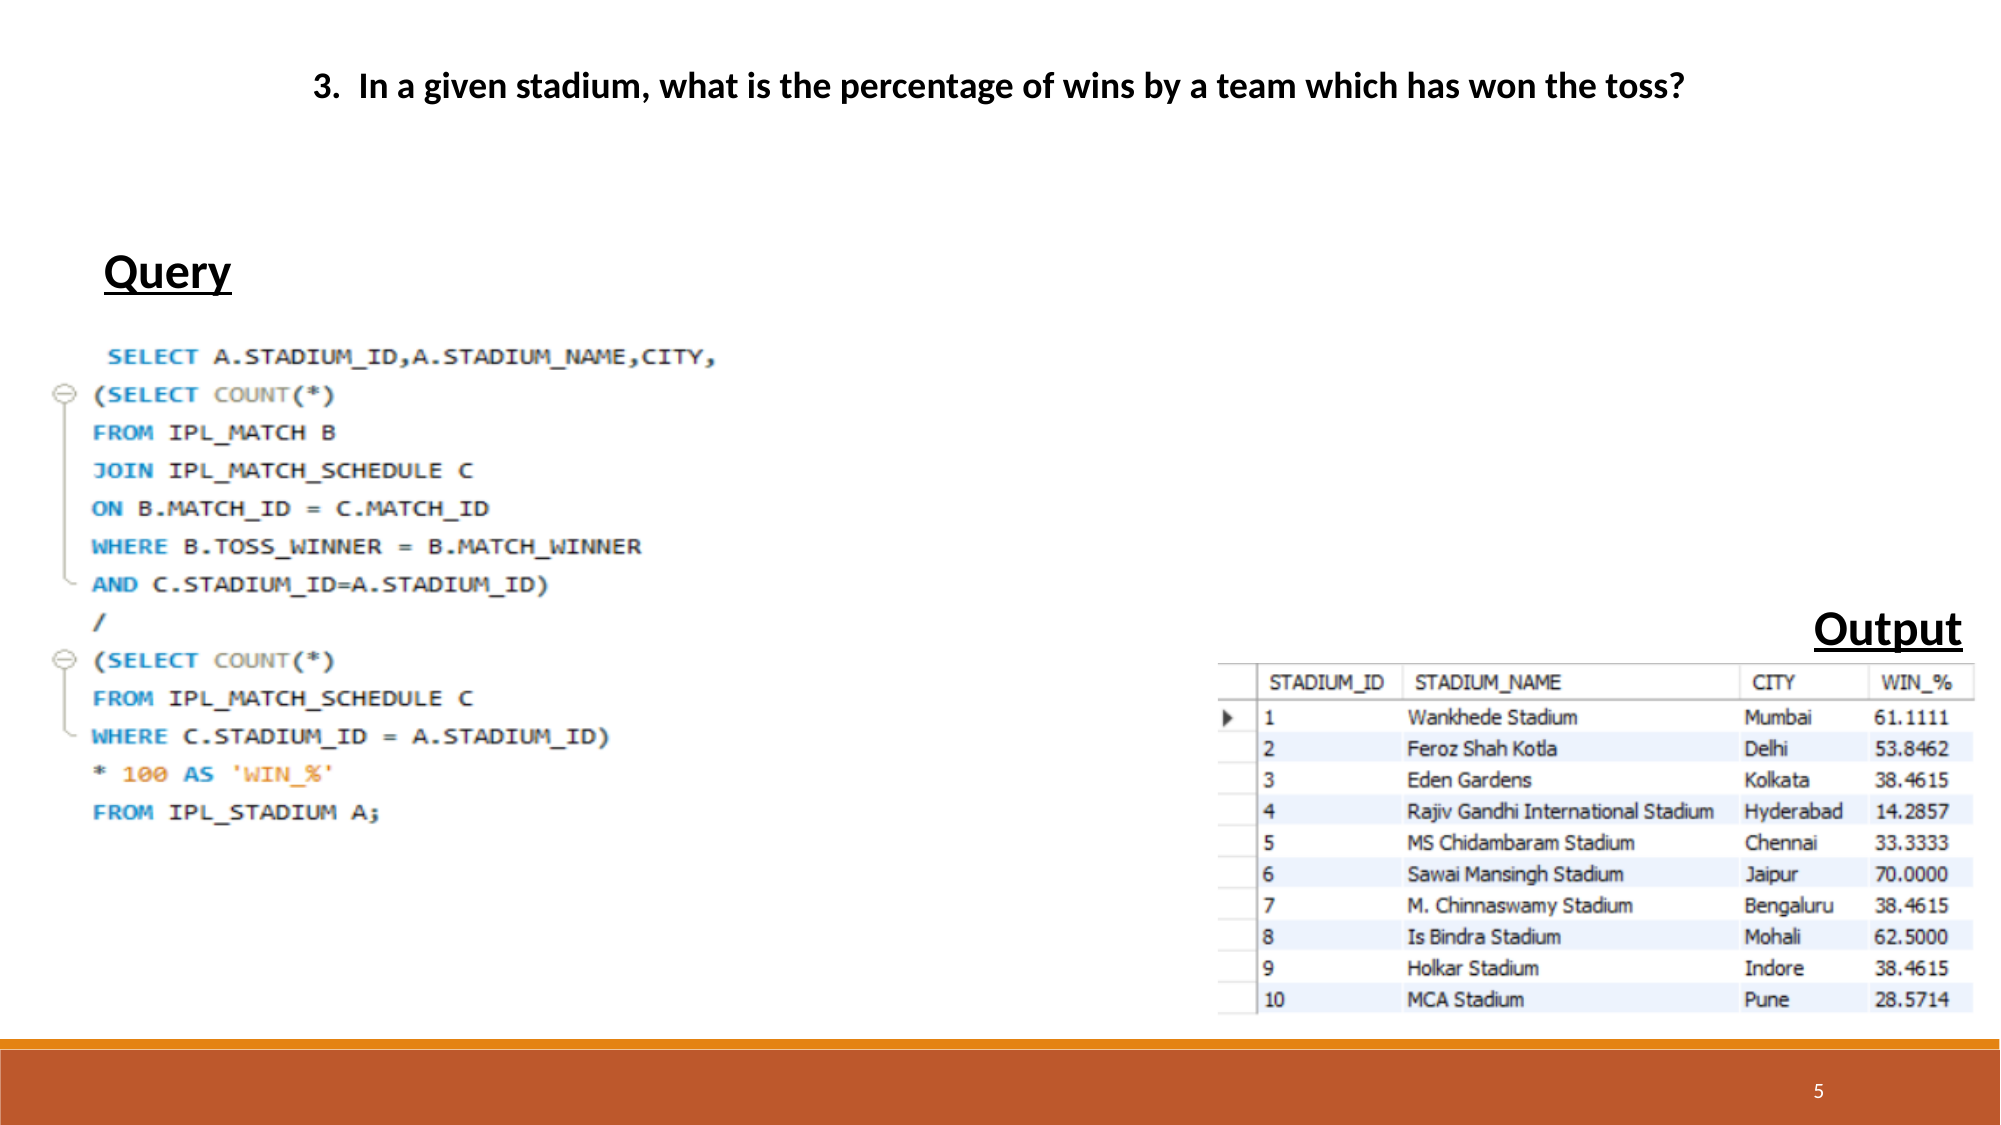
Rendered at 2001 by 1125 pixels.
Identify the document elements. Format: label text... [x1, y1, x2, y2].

text_box 3. In a given stadium, what is the percentage of wins by a team which has won the toss? [236, 53, 1764, 114]
picture [50, 324, 762, 851]
text_box Output [1799, 587, 2000, 663]
slide_number 5 [1624, 1059, 1840, 1120]
text_box Query [89, 231, 307, 307]
picture [1217, 662, 1984, 1021]
